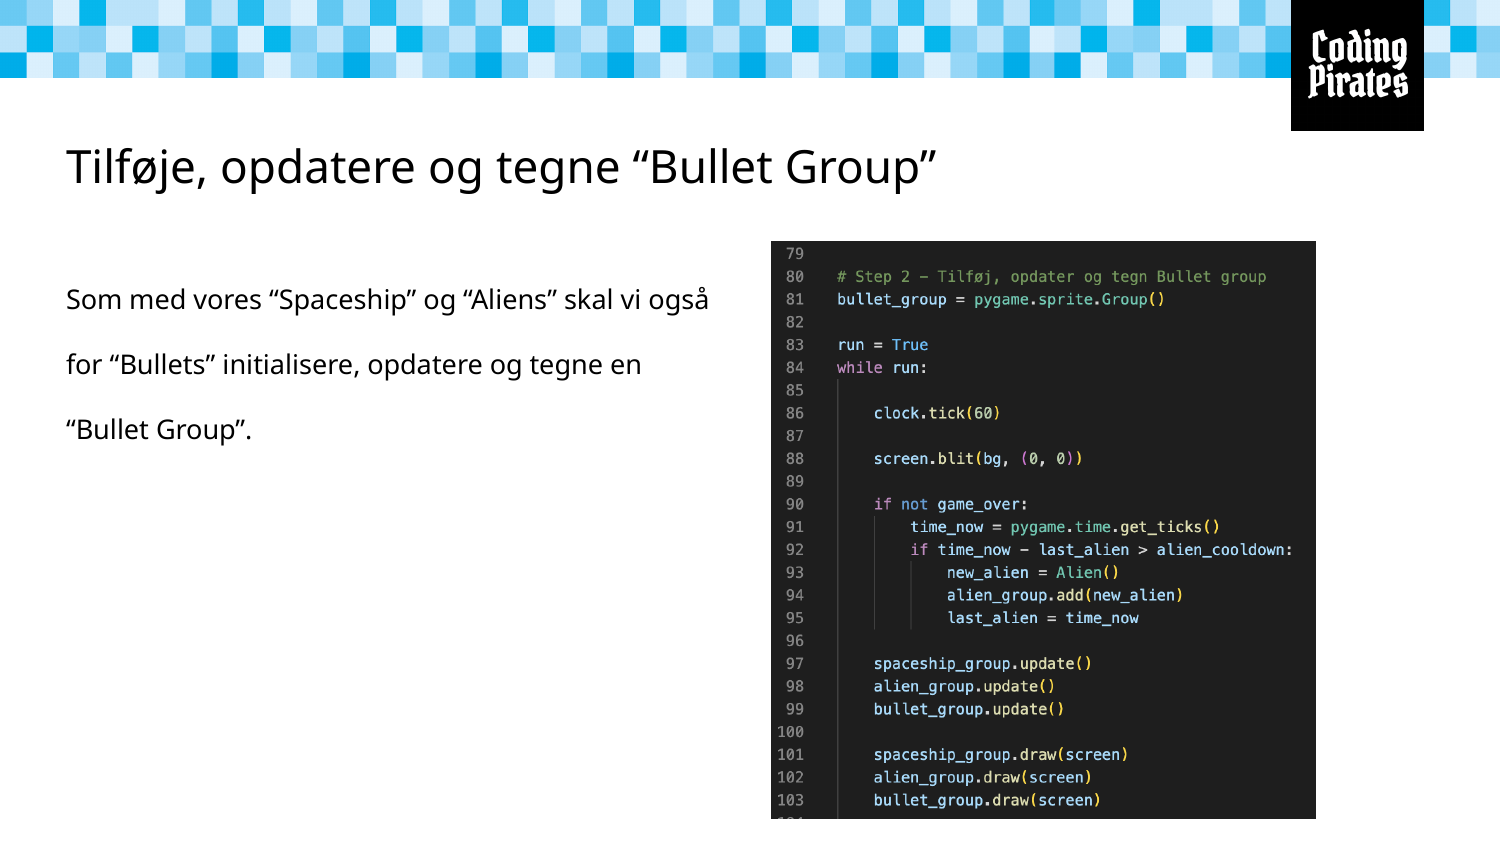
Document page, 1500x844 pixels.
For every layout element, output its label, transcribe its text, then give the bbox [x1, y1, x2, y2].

picture [770, 241, 1316, 819]
title Tilføje, opdatere og tegne “Bullet Group” [51, 123, 1388, 217]
list Som med vores “Spaceship” og “Aliens” skal vi også for “Bullets” initialisere, opdatere og tegne en “Bullet Group”. [51, 234, 747, 800]
picture [0, 0, 1500, 131]
